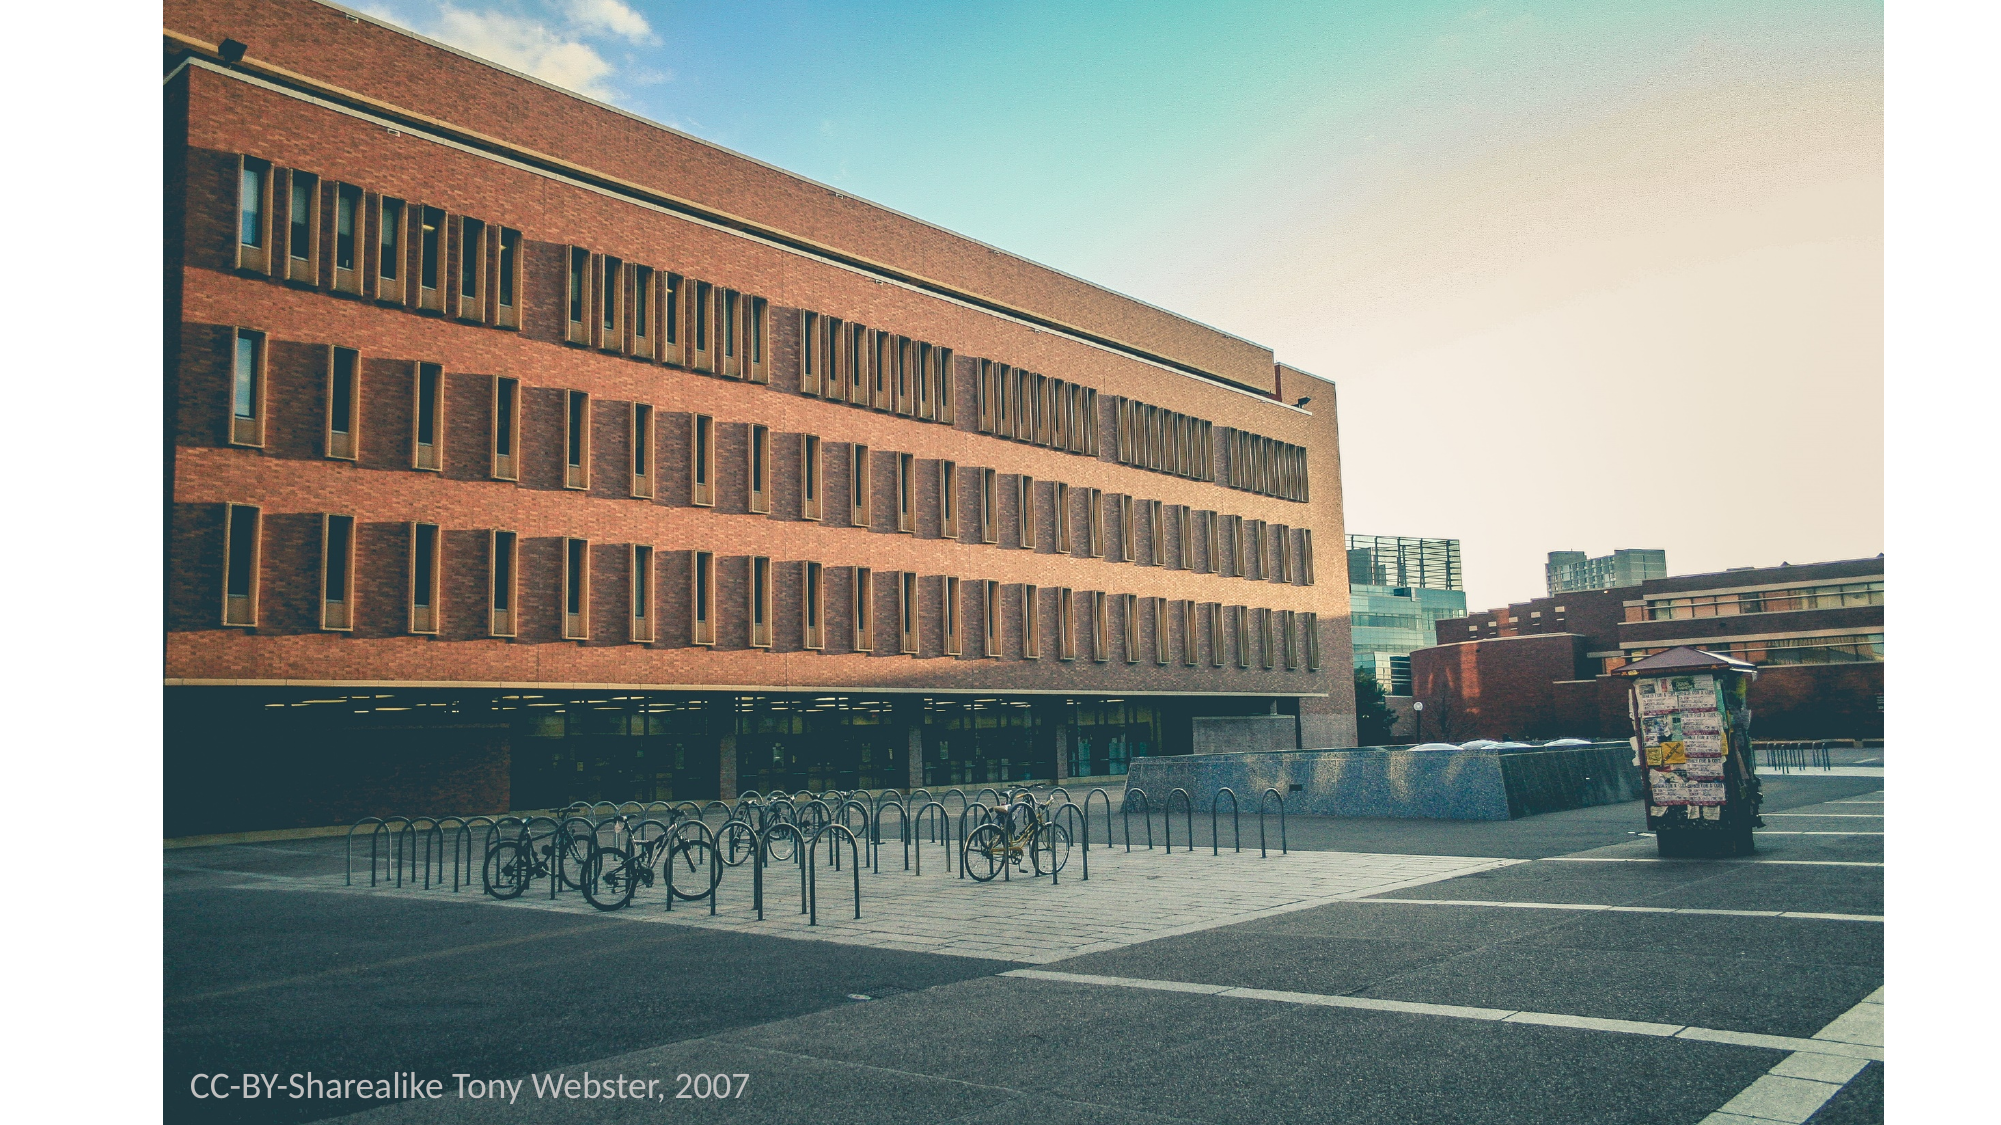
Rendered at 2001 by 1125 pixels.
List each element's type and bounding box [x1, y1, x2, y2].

picture [163, 0, 1884, 1125]
